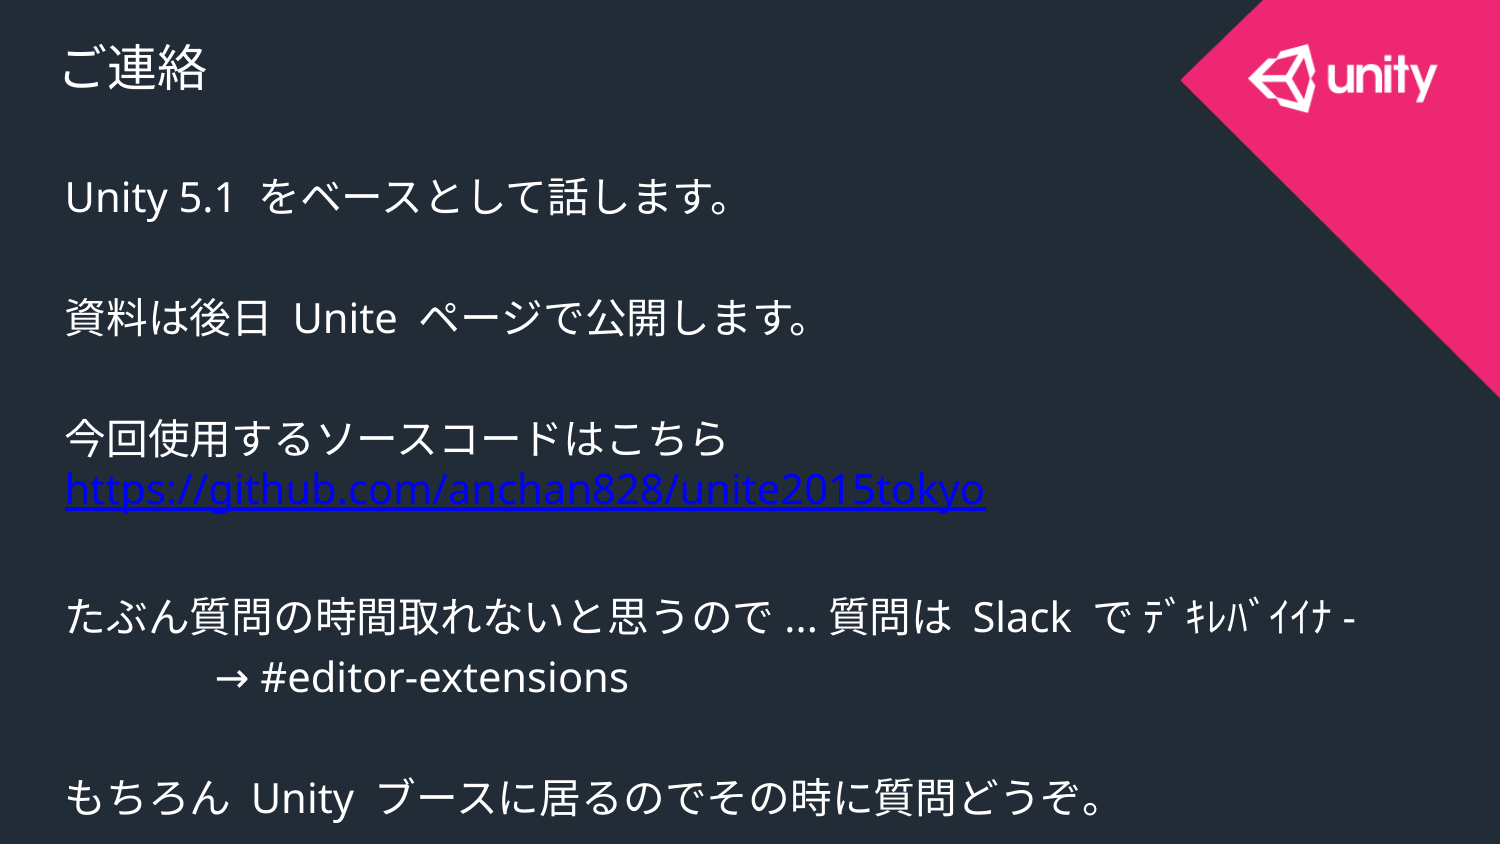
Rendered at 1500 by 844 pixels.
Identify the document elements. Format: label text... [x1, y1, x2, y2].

title ご連絡 [56, 31, 1174, 102]
picture [1180, 0, 1500, 400]
list Unity 5.1 をベースとして話します。 資料は後日 Unite ページで公開します。 今回使用するソースコードはこちら https://github.com/anchan828/unite2015tokyo たぶん質問の時間取れないと思うので...質問は Slack で ﾃﾞｷﾚﾊﾞｲｲﾅ- → #editor-extensions もちろん Unity ブースに居るのでその時に質問どうぞ。 [56, 102, 1473, 832]
